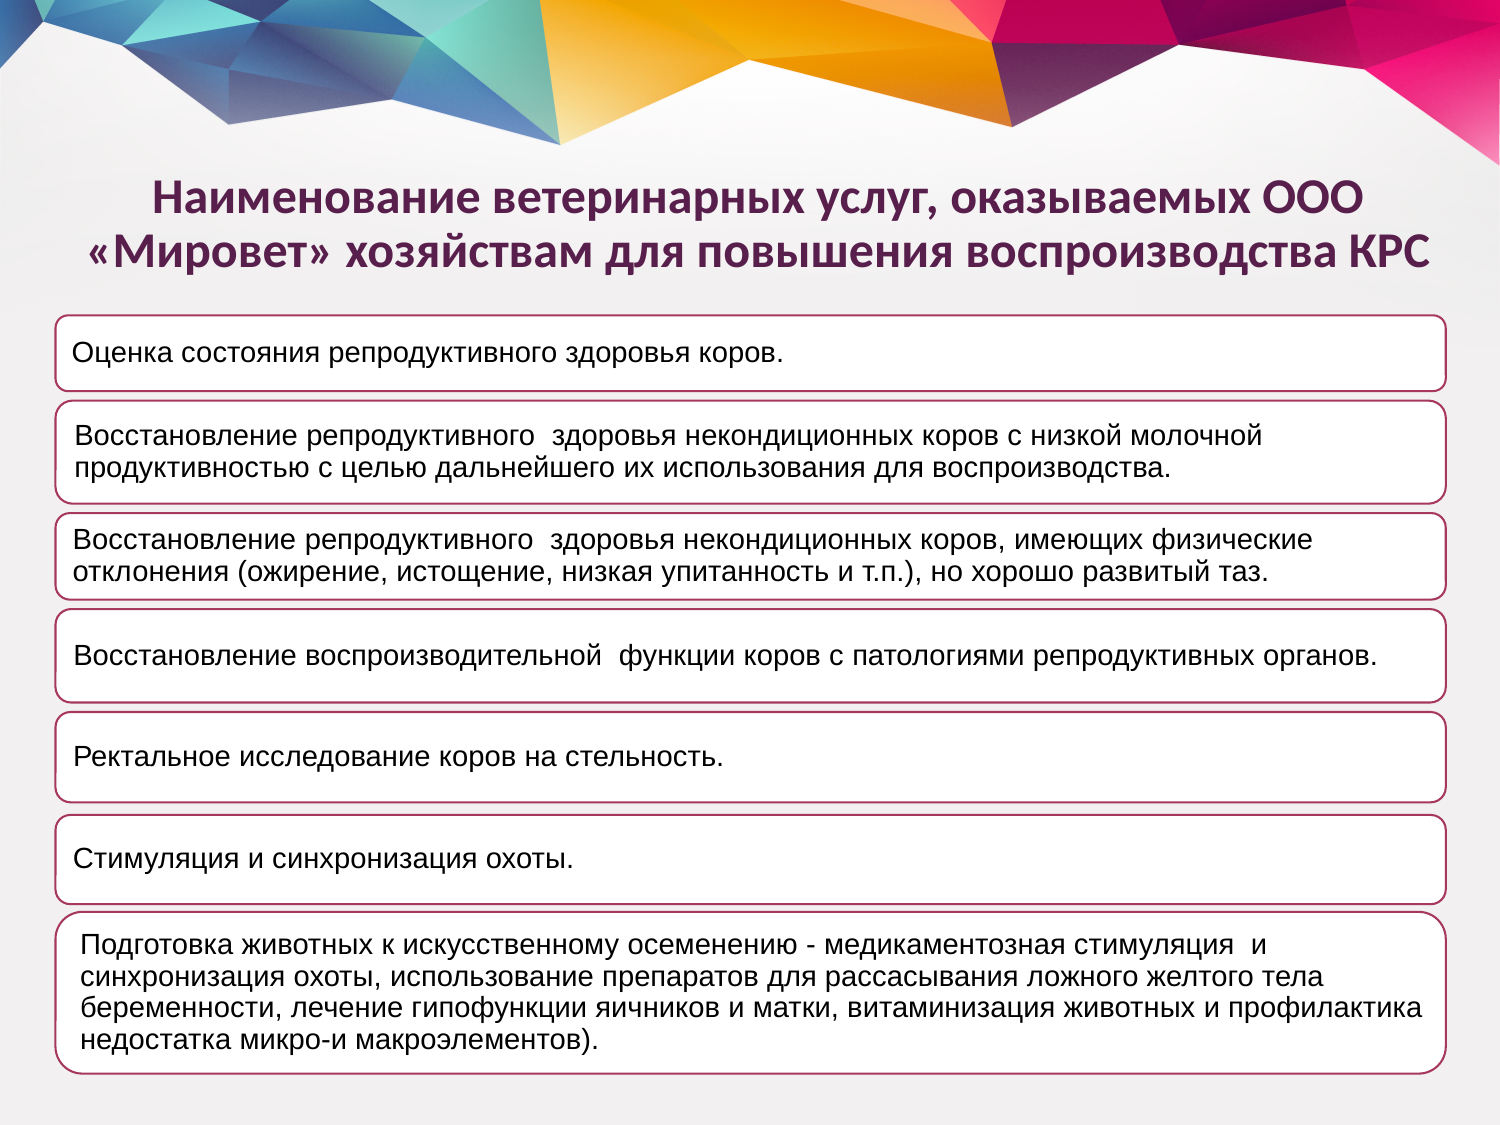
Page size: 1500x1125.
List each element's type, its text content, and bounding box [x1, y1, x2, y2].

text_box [55, 313, 1446, 1074]
picture [0, 0, 1500, 1125]
text_box Наименование ветеринарных услуг, оказываемых ООО «Мировет» хозяйствам для повышения воспроизводства КРС [68, 162, 1449, 287]
